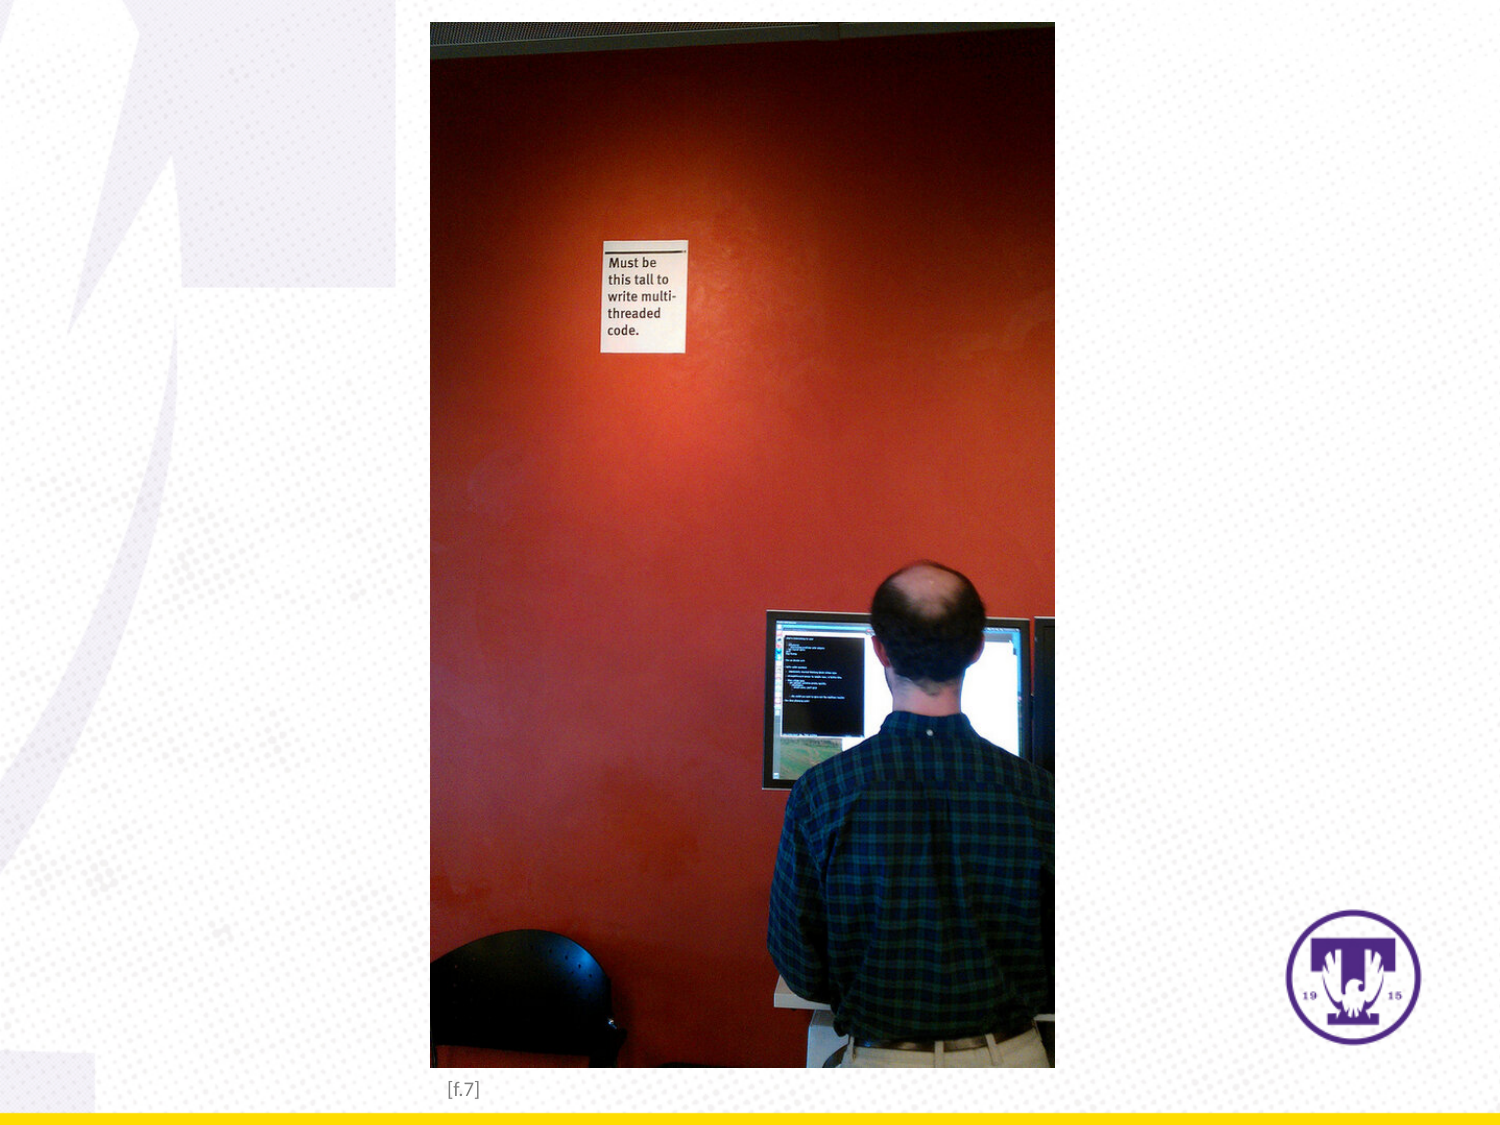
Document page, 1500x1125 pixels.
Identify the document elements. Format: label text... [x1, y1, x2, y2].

text_box [f.7] [432, 1075, 496, 1108]
picture [0, 0, 1500, 1125]
